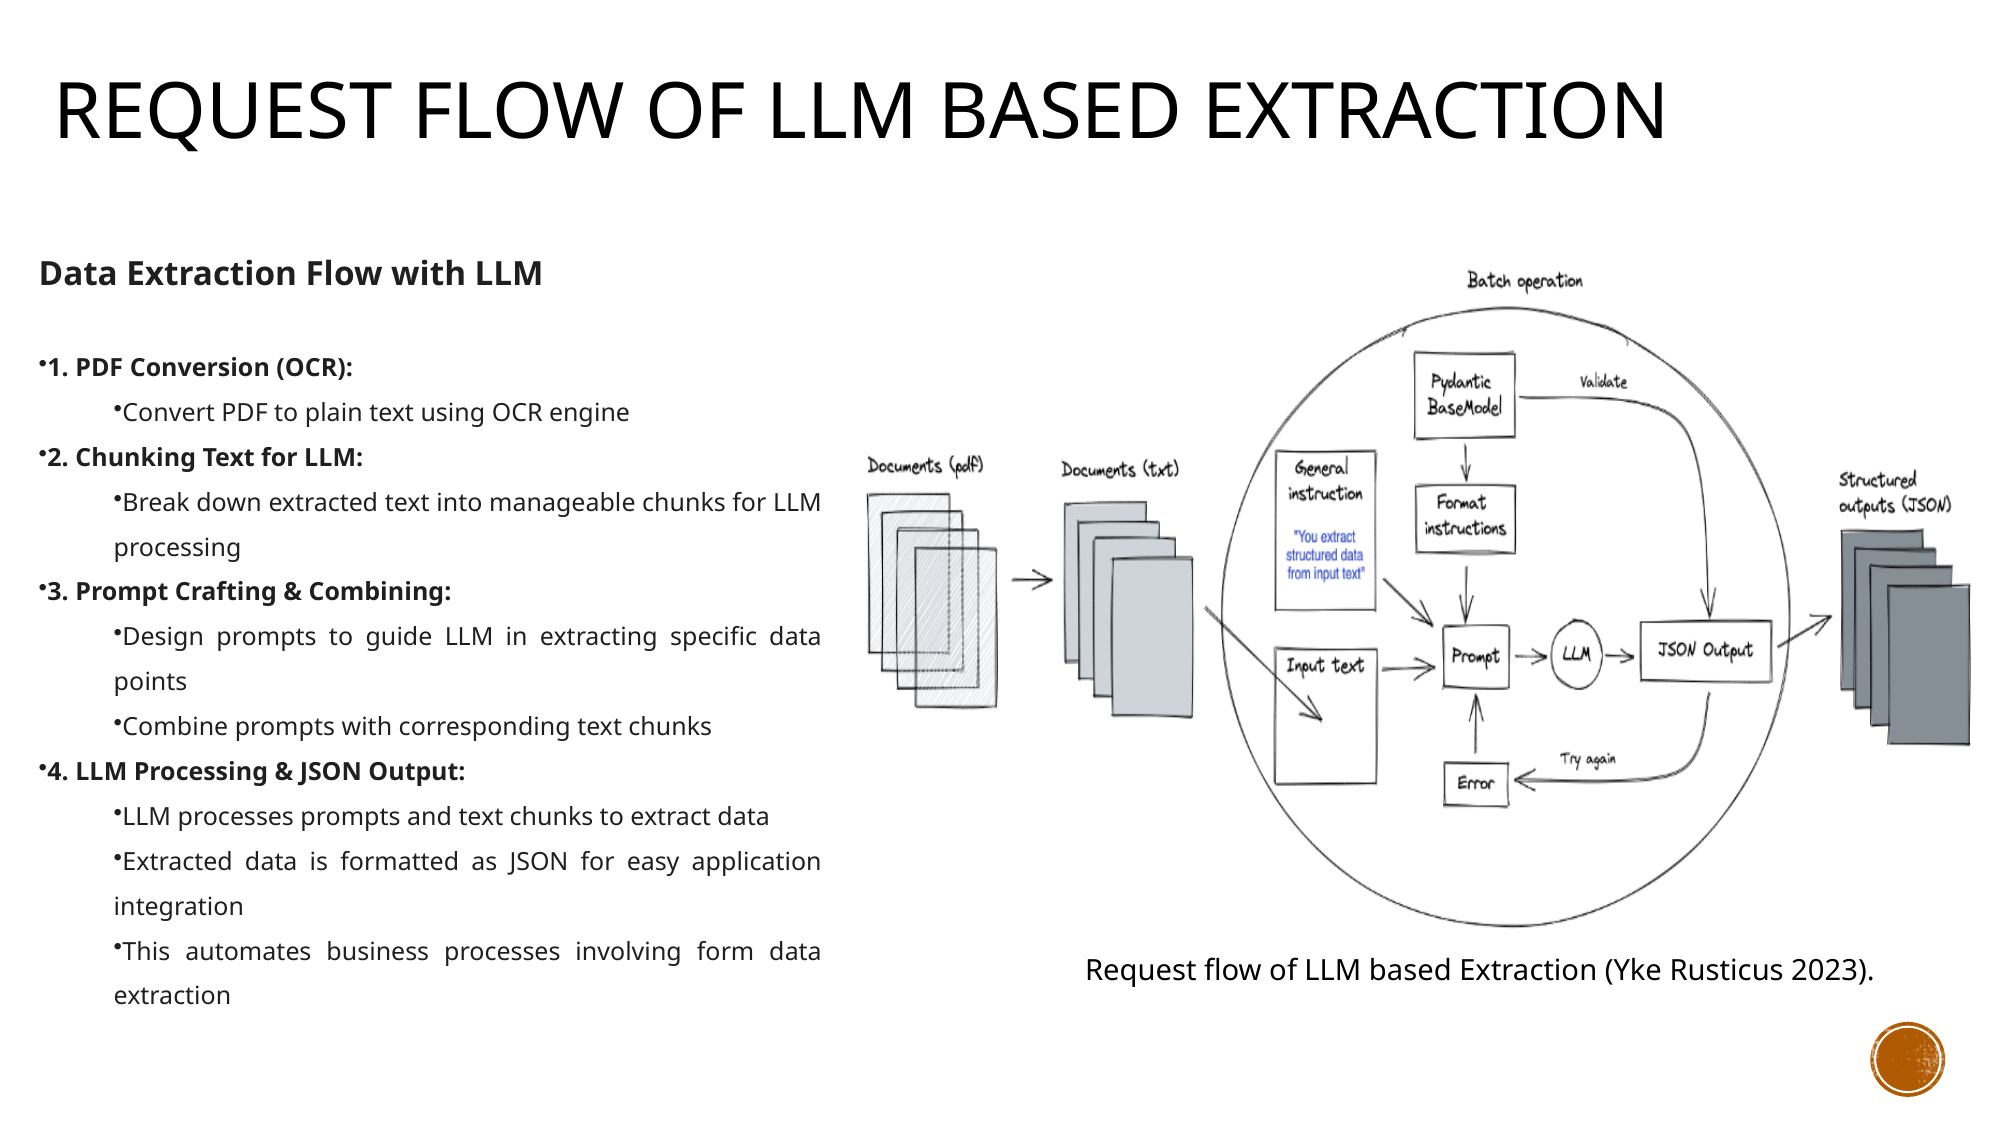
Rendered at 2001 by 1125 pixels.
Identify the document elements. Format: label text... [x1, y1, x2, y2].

text_box Request flow of LLM based Extraction (Yke Rusticus 2023). [1070, 943, 1943, 994]
text_box Data Extraction Flow with LLM 1. PDF Conversion (OCR): Convert PDF to plain text using OCR engine 2. Chunking Text for LLM: Break down extracted text into manageable chunks for LLM processing 3. Prompt Crafting & Combining: Design prompts to guide LLM in extracting specific data points Combine prompts with corresponding text chunks 4. LLM Processing & JSON Output: LLM processes prompts and text chunks to extract data Extracted data is formatted as JSON for easy application integration This automates business processes involving form data extraction [38, 227, 824, 1082]
title Request flow of LLM based Extraction [38, 25, 1763, 163]
picture [825, 225, 1998, 933]
